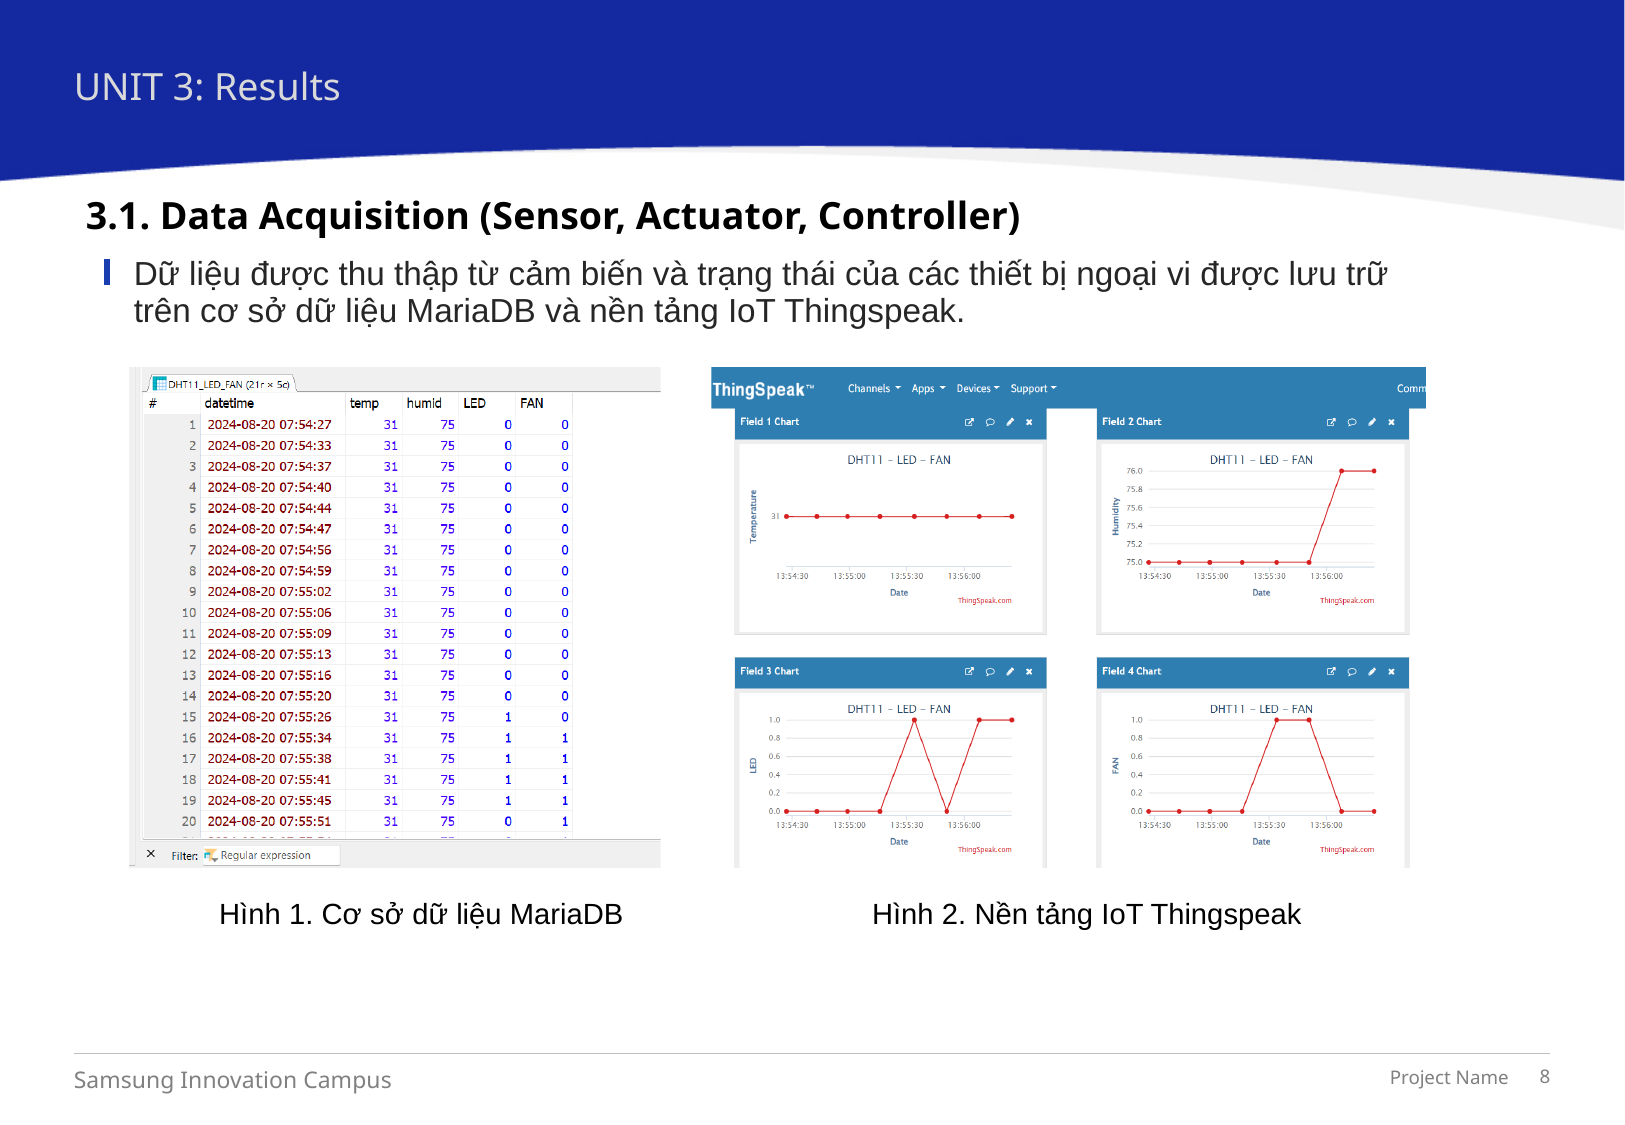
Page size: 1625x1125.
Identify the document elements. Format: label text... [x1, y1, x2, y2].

text_box Hình 1. Cơ sở dữ liệu MariaDB [204, 888, 661, 938]
list 3.1. Data Acquisition (Sensor, Actuator, Controller) [85, 192, 1208, 238]
list Dữ liệu được thu thập từ cảm biến và trạng thái của các thiết bị ngoại vi được lưu trữ trên cơ sở dữ liệu MariaDB và nền tảng IoT Thingspeak. [104, 254, 1427, 348]
list UNIT 3: Results [73, 63, 1314, 109]
text_box Hình 2. Nền tảng IoT Thingspeak [857, 888, 1328, 938]
picture [0, 0, 1625, 1125]
